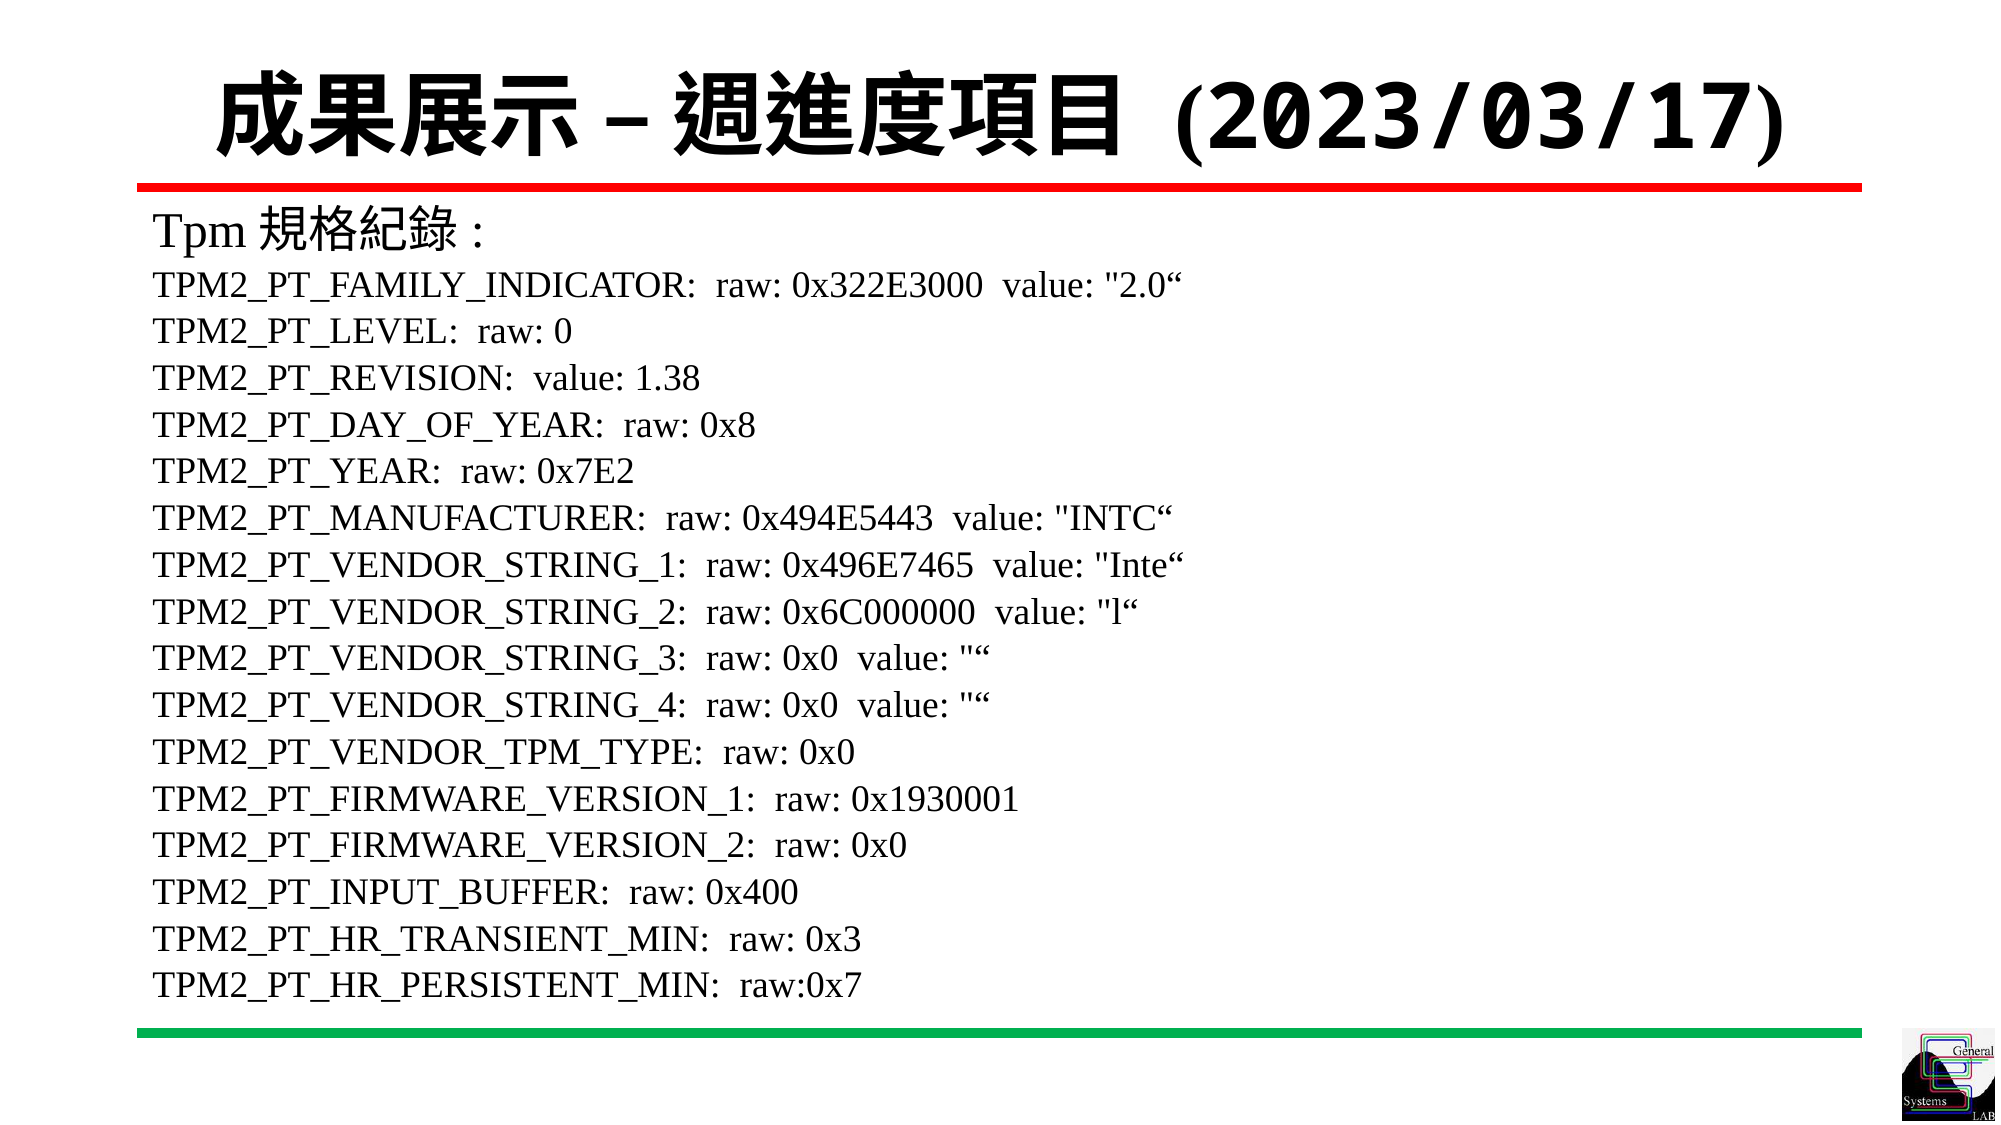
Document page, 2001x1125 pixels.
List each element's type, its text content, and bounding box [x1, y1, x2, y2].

title 成果展示 – 週進度項目 (2023/03/17) [137, 59, 1863, 178]
text_box Tpm規格紀錄: TPM2_PT_FAMILY_INDICATOR: raw: 0x322E3000 value: "2.0“ TPM2_PT_LEVEL: raw: 0 TPM2_PT_REVISION: value: 1.38 TPM2_PT_DAY_OF_YEAR: raw: 0x8 TPM2_PT_YEAR: raw: 0x7E2 TPM2_PT_MANUFACTURER: raw: 0x494E5443 value: "INTC“ TPM2_PT_VENDOR_STRING_1: raw: 0x496E7465 value: "Inte“ TPM2_PT_VENDOR_STRING_2: raw: 0x6C000000 value: "l“ TPM2_PT_VENDOR_STRING_3: raw: 0x0 value: "“ TPM2_PT_VENDOR_STRING_4: raw: 0x0 value: "“ TPM2_PT_VENDOR_TPM_TYPE: raw: 0x0 TPM2_PT_FIRMWARE_VERSION_1: raw: 0x1930001 TPM2_PT_FIRMWARE_VERSION_2: raw: 0x0 TPM2_PT_INPUT_BUFFER: raw: 0x400 TPM2_PT_HR_TRANSIENT_MIN: raw: 0x3 TPM2_PT_HR_PERSISTENT_MIN: raw:0x7 [137, 197, 1863, 1032]
picture [1902, 1028, 1995, 1121]
